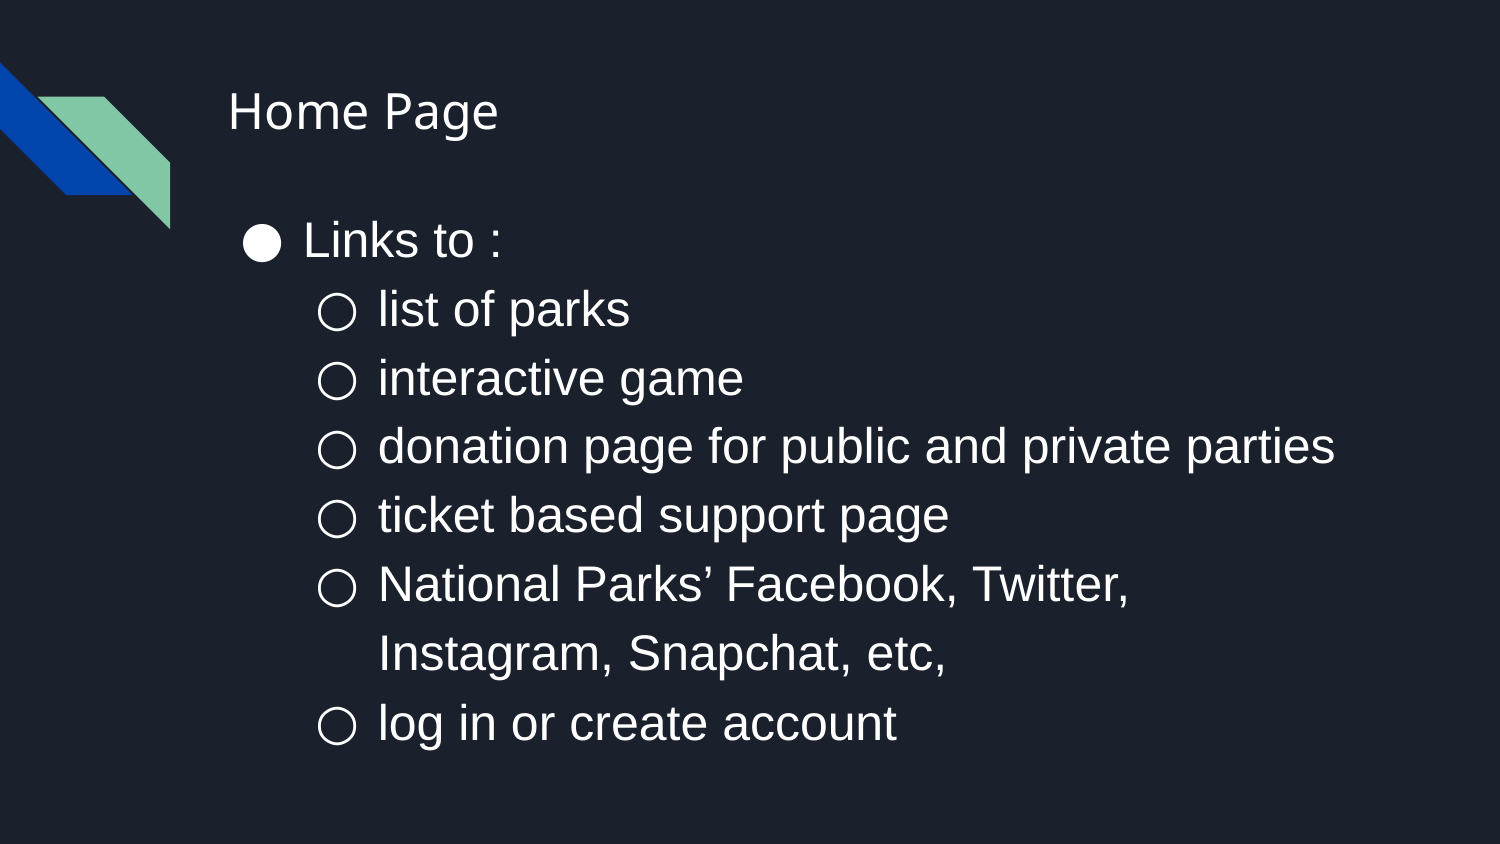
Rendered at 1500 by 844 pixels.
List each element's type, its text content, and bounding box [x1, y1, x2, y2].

list Links to : list of parks interactive game donation page for public and private parties ticket based support page National Parks’ Facebook, Twitter, Instagram, Snapchat, etc, log in or create account [212, 183, 1368, 661]
title Home Page [212, 64, 1368, 183]
